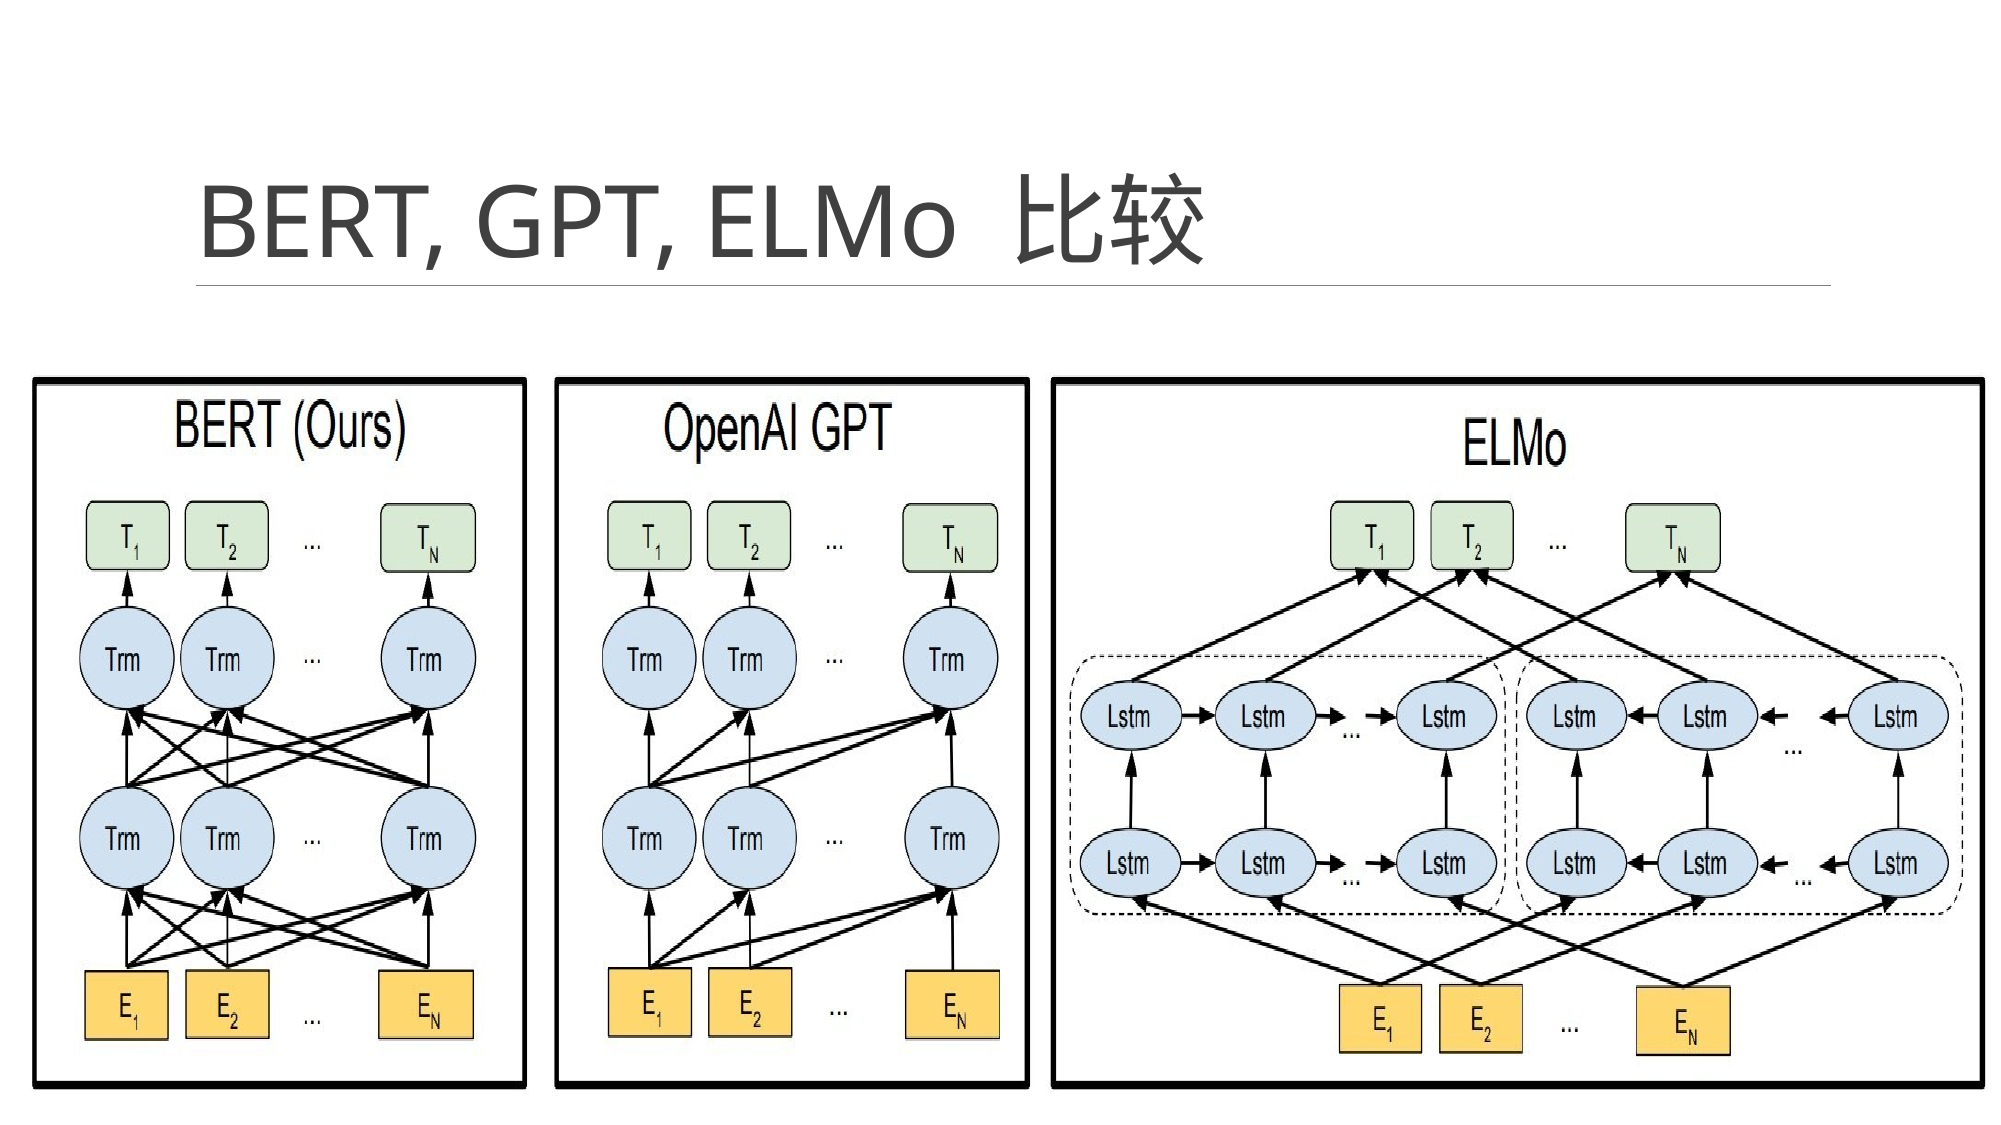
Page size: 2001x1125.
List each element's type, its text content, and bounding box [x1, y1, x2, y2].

title BERT, GPT, ELMo 比较 [180, 47, 1830, 285]
picture [0, 312, 2000, 1125]
